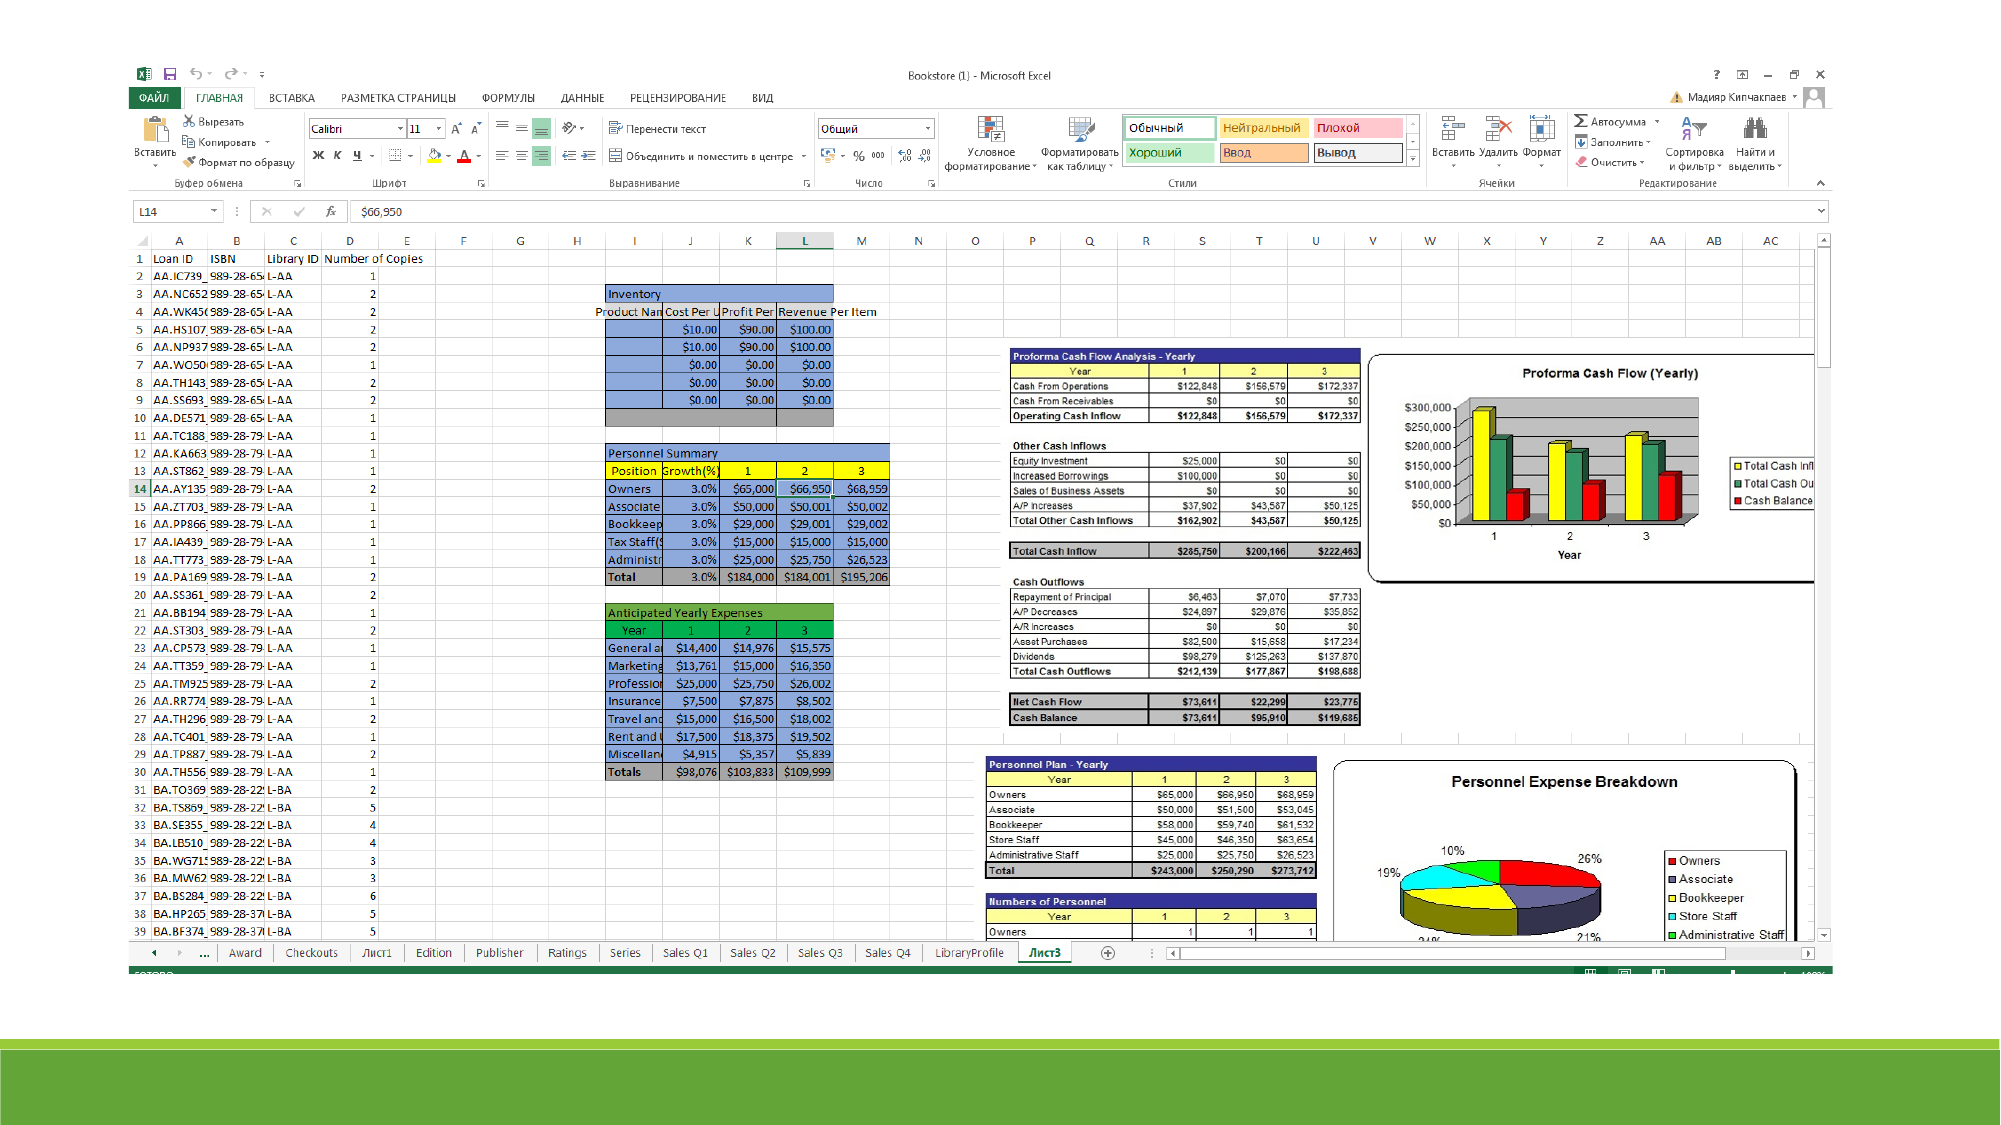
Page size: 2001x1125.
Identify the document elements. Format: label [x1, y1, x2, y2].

picture [128, 64, 1834, 975]
